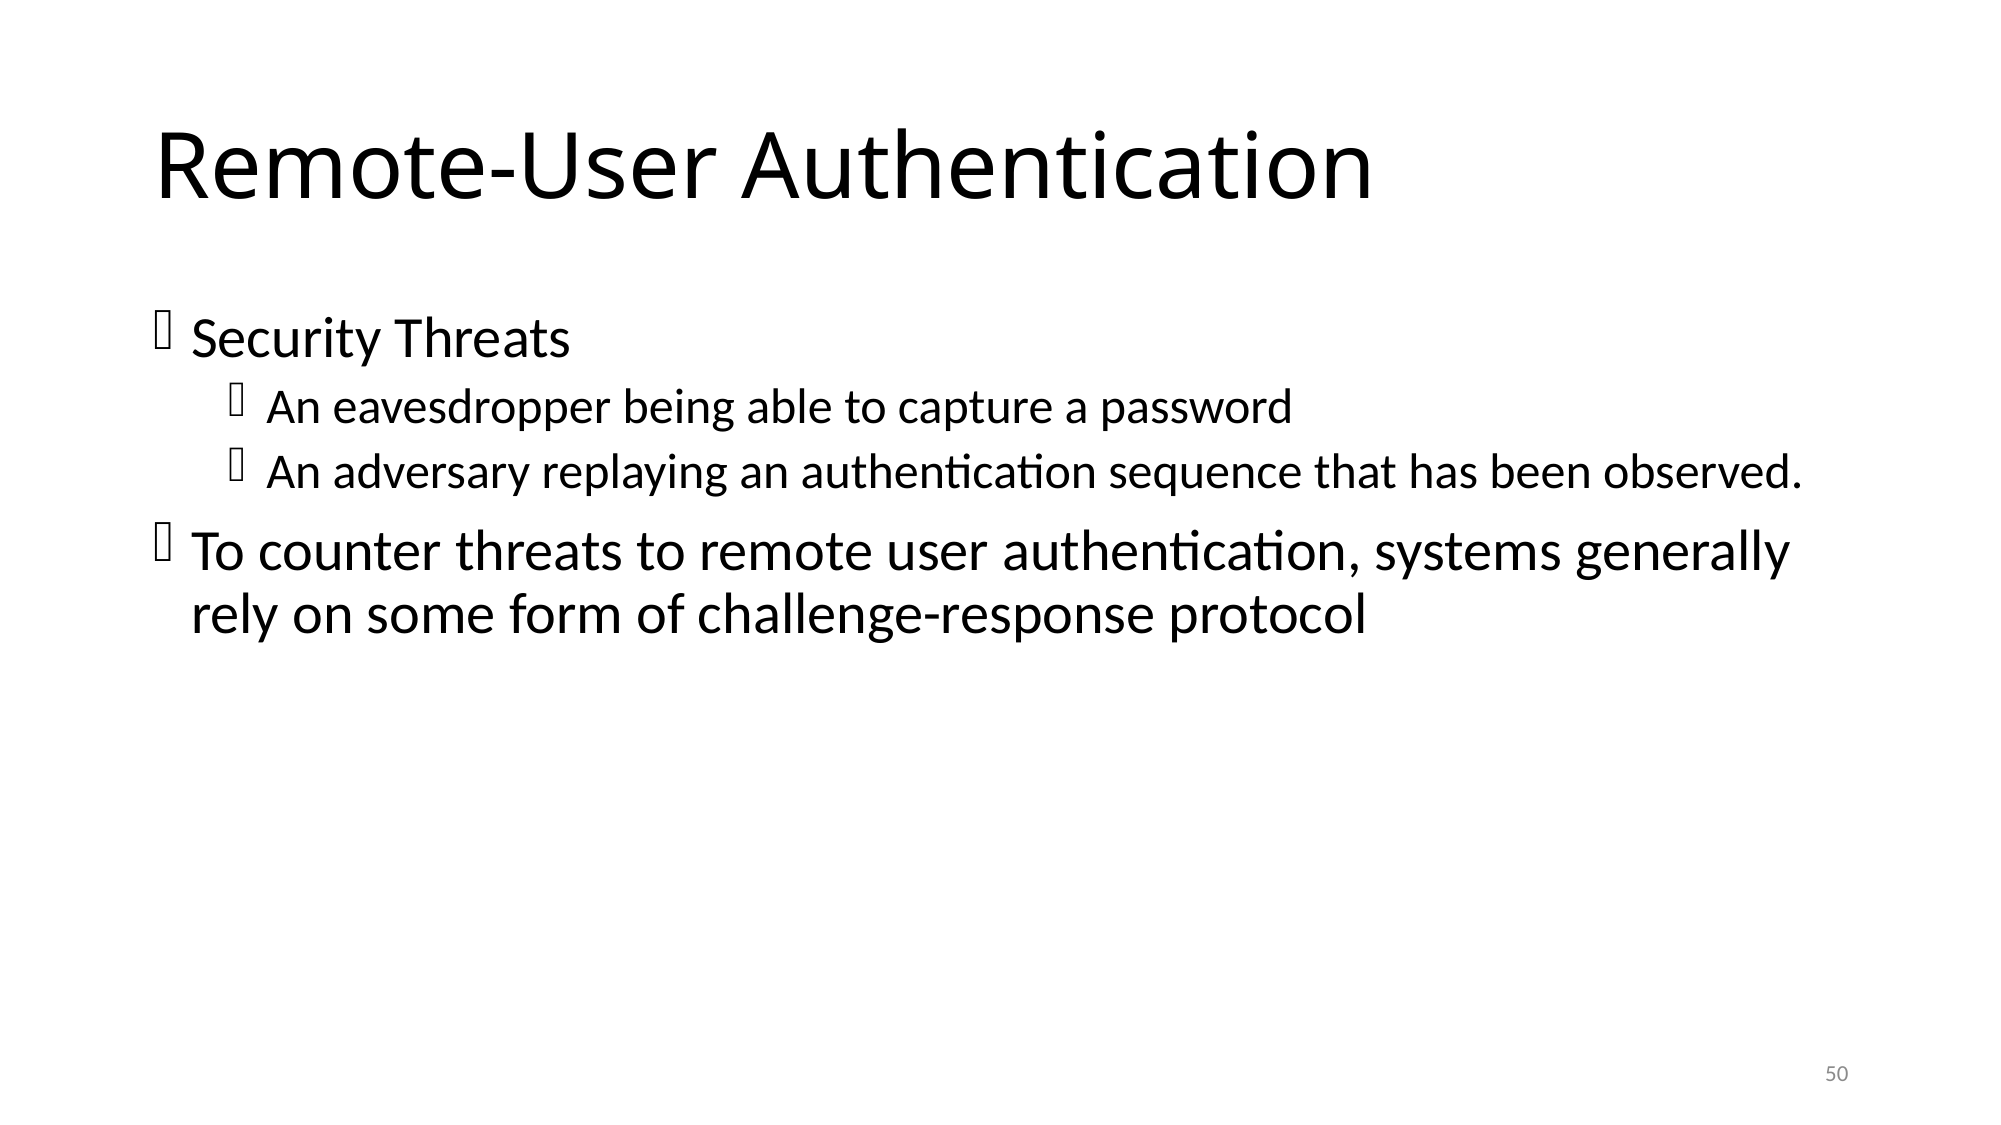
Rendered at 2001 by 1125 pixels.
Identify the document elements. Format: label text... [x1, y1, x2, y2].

list Security Threats An eavesdropper being able to capture a password An adversary replaying an authentication sequence that has been observed. To counter threats to remote user authentication, systems generally rely on some form of challenge-response protocol [138, 299, 1864, 1014]
title Remote-User Authentication [138, 60, 1864, 278]
slide_number 50 [1413, 1042, 1864, 1103]
